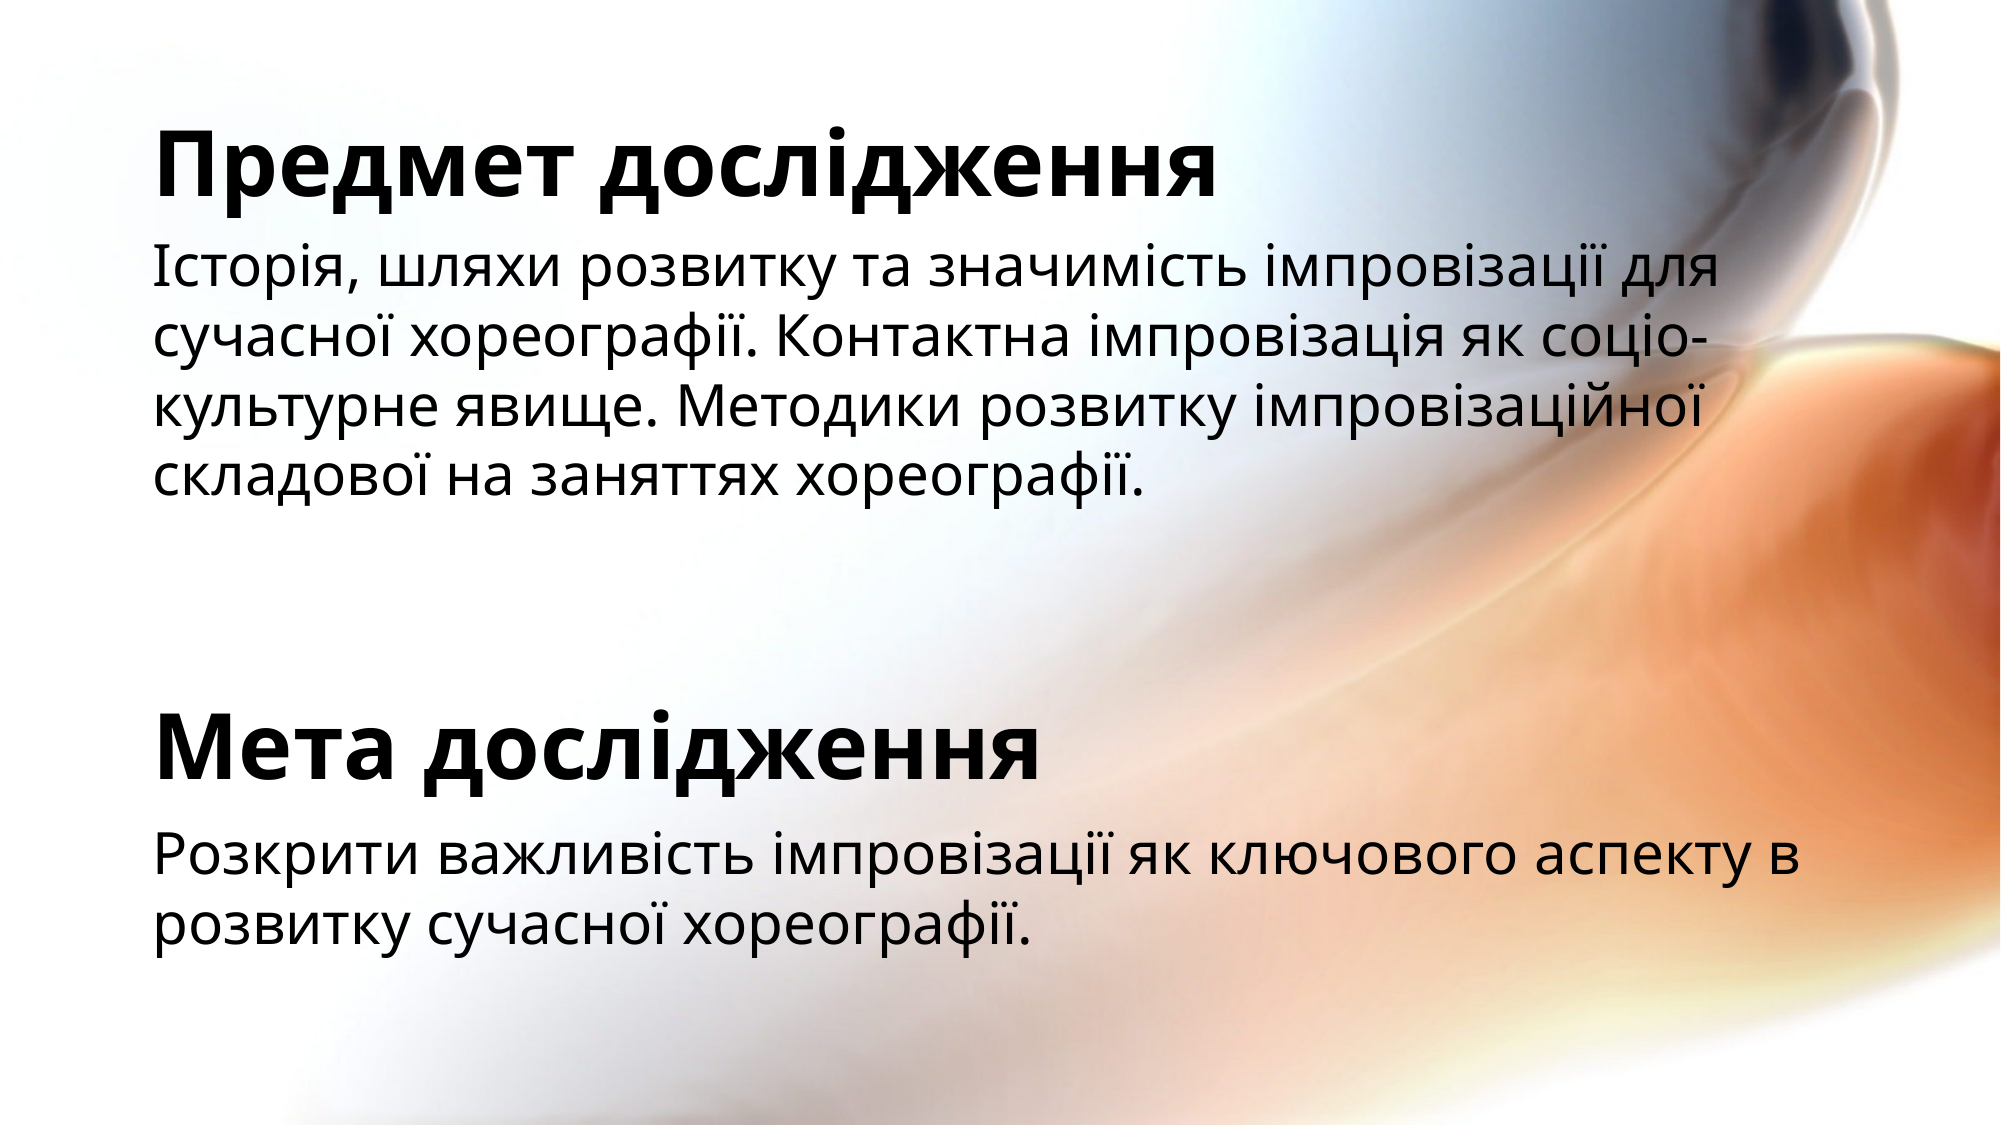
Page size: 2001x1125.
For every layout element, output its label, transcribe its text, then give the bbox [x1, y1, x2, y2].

text_box Мета дослідження [137, 669, 1863, 808]
title Предмет дослідження [137, 77, 1863, 220]
text_box Розкрити важливість імпровізації як ключового аспекту в розвитку сучасної хореографії. [137, 808, 1863, 987]
list Історія, шляхи розвитку та значимість імпровізації для сучасної хореографії. Контактна імпровізація як соціо-культурне явище. Методики розвитку імпровізаційної складової на заняттях хореографії. [137, 220, 1863, 542]
picture [0, 0, 2001, 1125]
